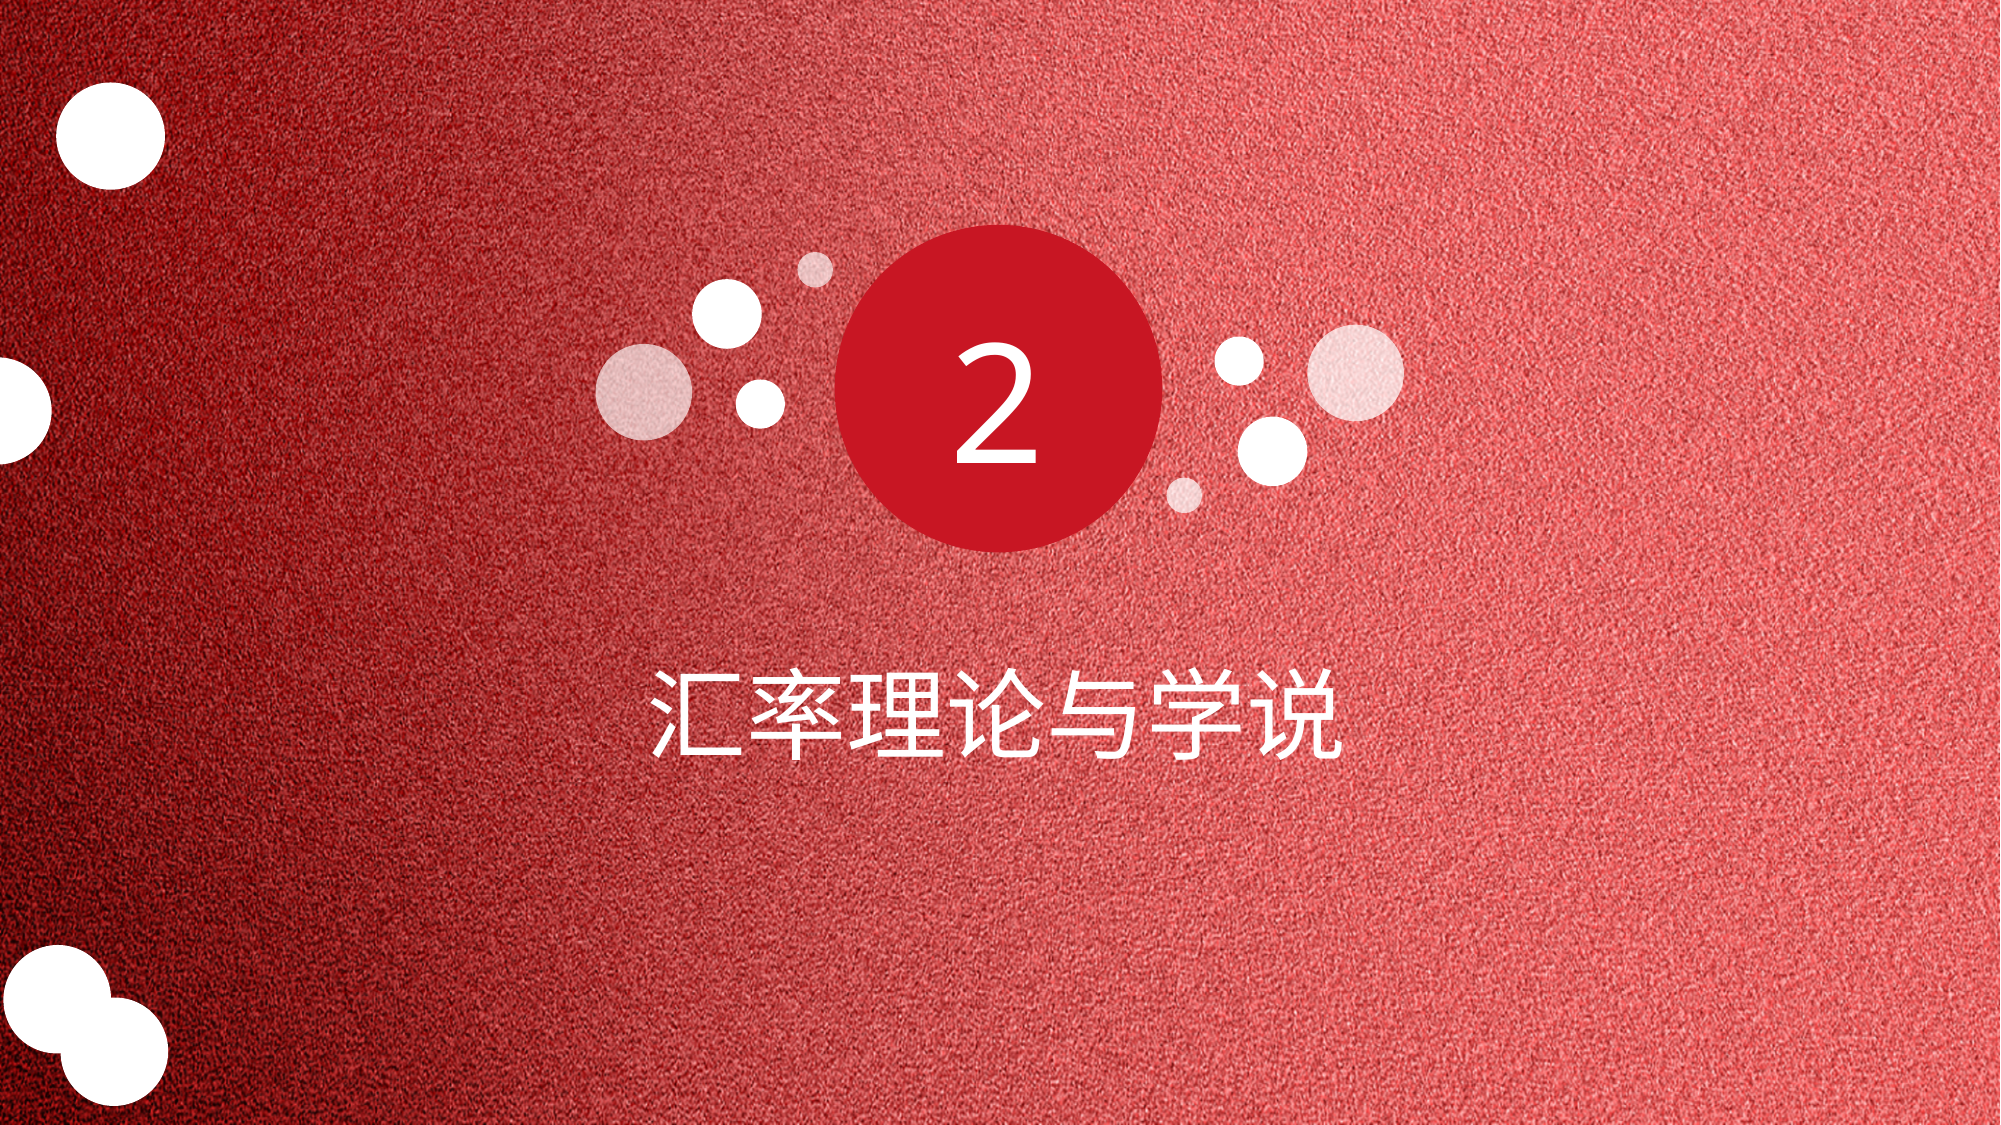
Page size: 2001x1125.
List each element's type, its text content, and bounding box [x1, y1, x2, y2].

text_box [1166, 324, 1404, 514]
text_box 汇率理论与学说 [631, 644, 1369, 780]
picture [0, 0, 2000, 1125]
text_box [595, 252, 834, 441]
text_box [834, 224, 1163, 553]
